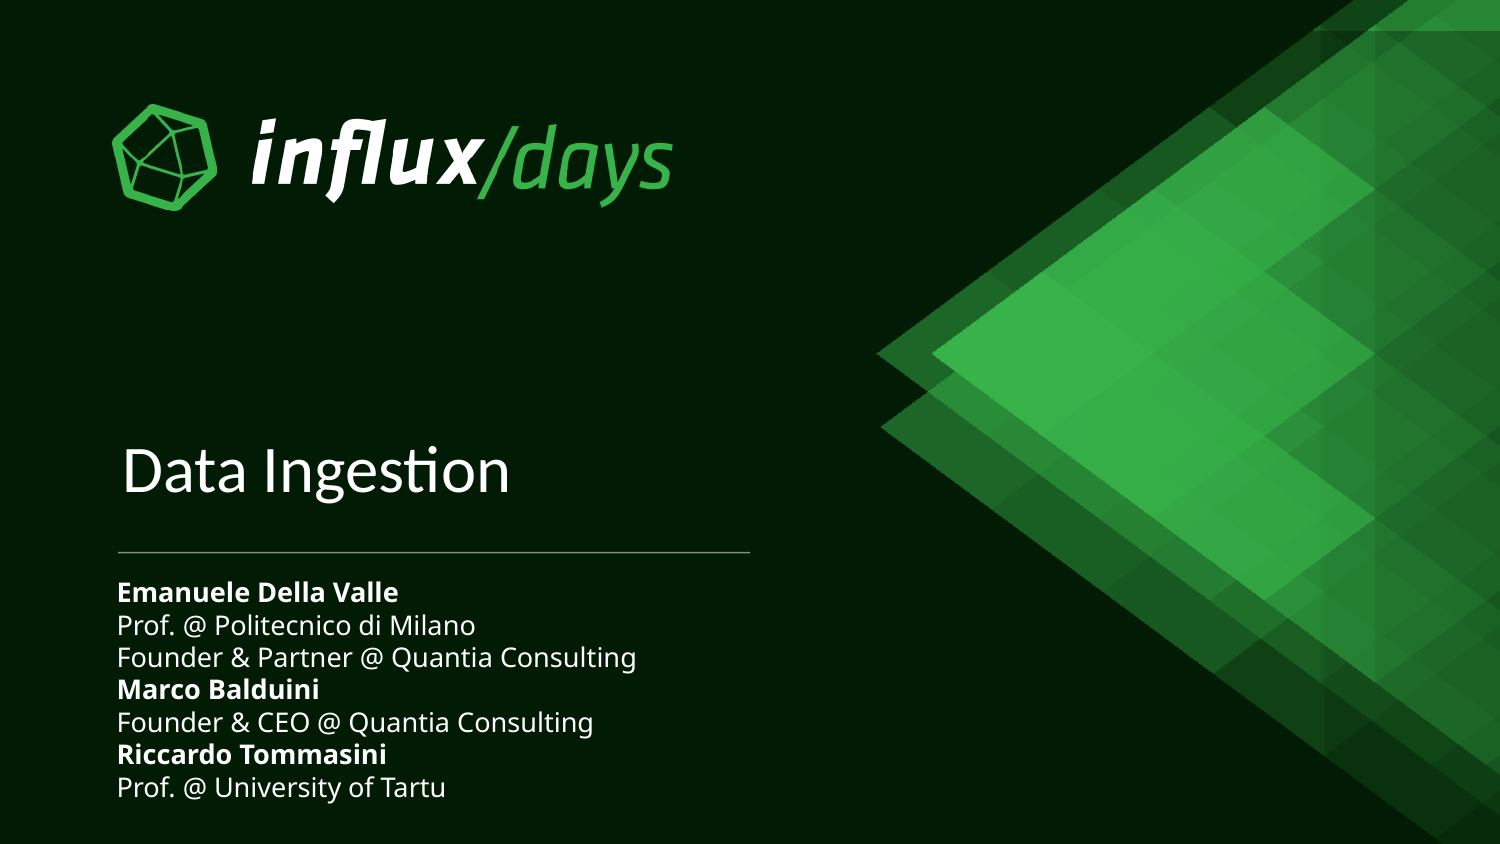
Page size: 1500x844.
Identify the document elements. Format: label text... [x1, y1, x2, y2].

picture [0, 0, 1500, 844]
title Data Ingestion [116, 360, 769, 575]
text_box Emanuele Della Valle Prof. @ Politecnico di Milano Founder & Partner @ Quantia Consulting Marco Balduini Founder & CEO @ Quantia Consulting Riccardo Tommasini Prof. @ University of Tartu [116, 575, 986, 803]
